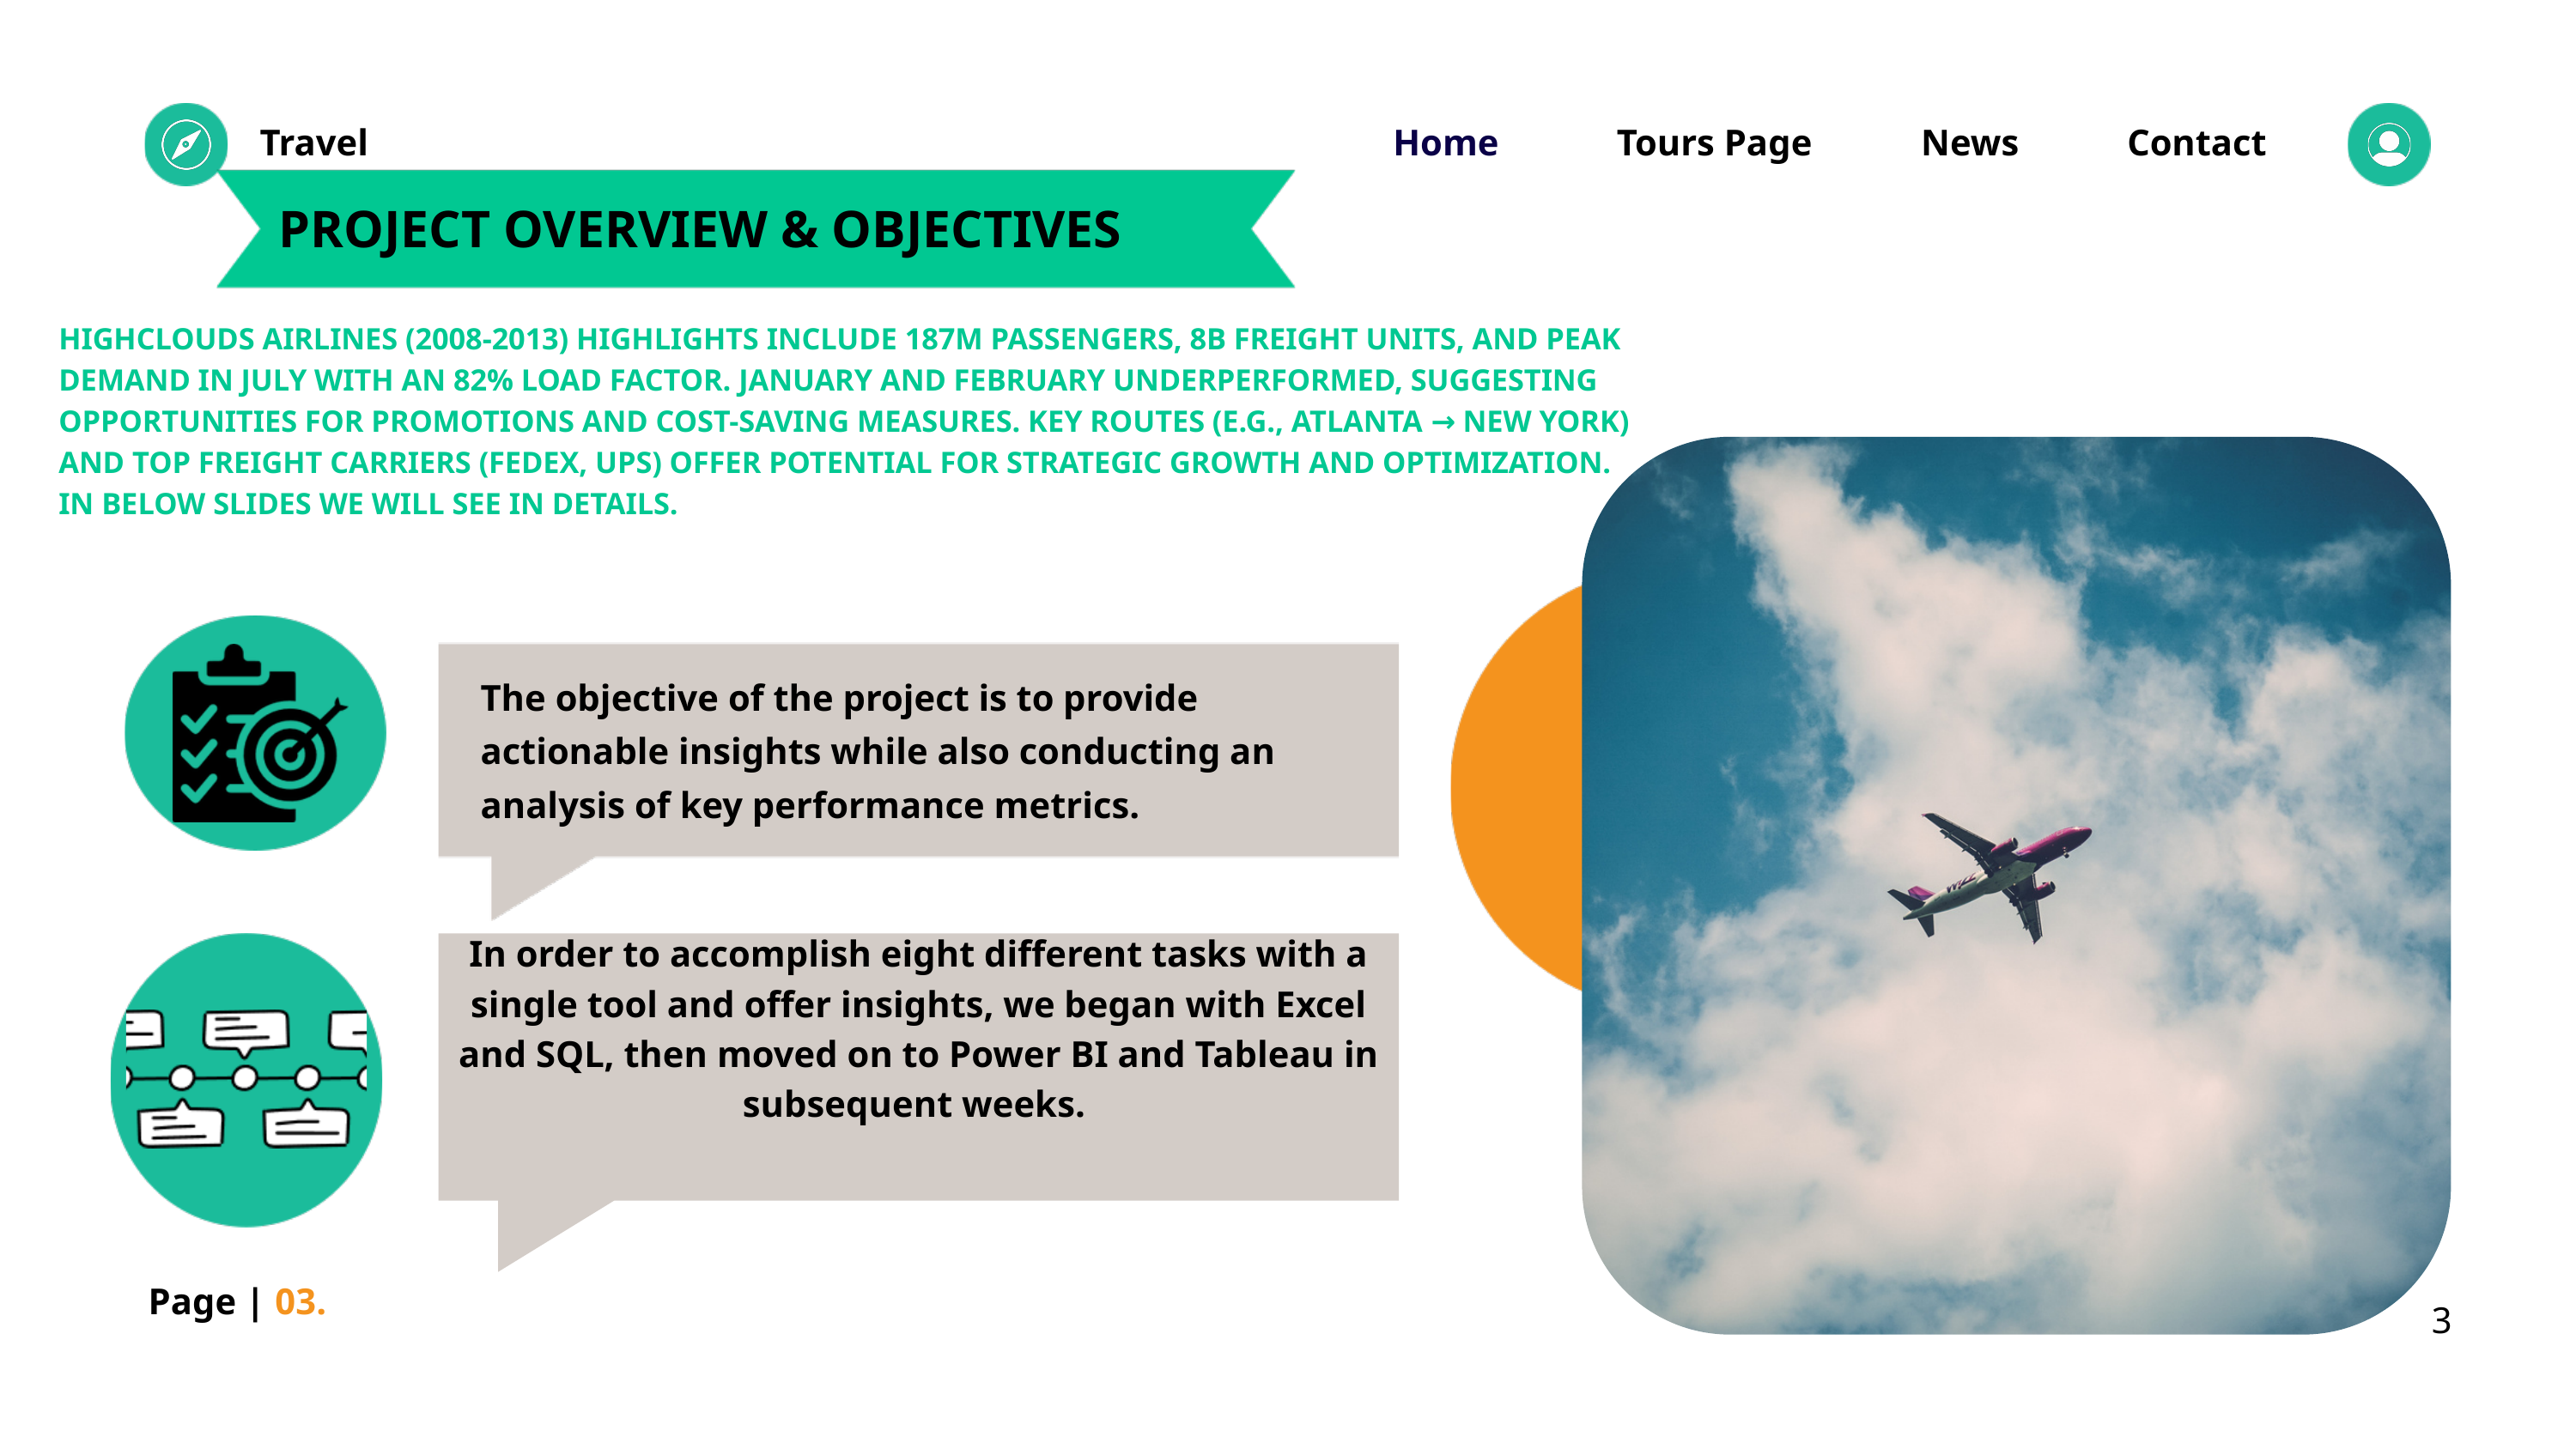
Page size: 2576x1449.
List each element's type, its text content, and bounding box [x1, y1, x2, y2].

text_box Home [1356, 112, 1536, 163]
text_box The objective of the project is to provide actionable insights while also conducting an analysis of key performance metrics. [480, 664, 1358, 879]
text_box Page | [148, 1271, 275, 1322]
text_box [125, 1009, 368, 1149]
text_box [110, 933, 383, 1228]
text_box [1582, 436, 2451, 1335]
text_box [216, 153, 1296, 319]
text_box Travel [259, 112, 386, 153]
text_box [1450, 567, 1577, 1010]
text_box [2348, 103, 2431, 186]
text_box 03. [275, 1271, 349, 1322]
text_box [438, 631, 1400, 921]
text_box In order to accomplish eight different tasks with a single tool and offer insights, we began with Excel and SQL, then moved on to Power BI and Tableau in subsequent weeks. [446, 924, 1392, 931]
text_box [144, 103, 228, 186]
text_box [172, 644, 349, 822]
text_box News [1893, 112, 2046, 163]
text_box PROJECT OVERVIEW & OBJECTIVES [278, 186, 1292, 329]
text_box Tours Page [1583, 112, 1846, 163]
text_box Contact [2094, 112, 2300, 163]
text_box [161, 119, 211, 170]
text_box [2367, 123, 2411, 167]
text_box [438, 932, 1400, 1272]
text_box [125, 615, 386, 851]
text_box HIGHCLOUDS AIRLINES (2008-2013) HIGHLIGHTS INCLUDE 187M PASSENGERS, 8B FREIGHT UNITS, AND PEAK DEMAND IN JULY WITH AN 82% LOAD FACTOR. JANUARY AND FEBRUARY UNDERPERFORMED, SUGGESTING OPPORTUNITIES FOR PROMOTIONS AND COST-SAVING MEASURES. KEY ROUTES (E.G., ATLANTA → NEW YORK) AND TOP FREIGHT CARRIERS (FEDEX, UPS) OFFER POTENTIAL FOR STRATEGIC GROWTH AND OPTIMIZATION. IN BELOW SLIDES WE WILL SEE IN DETAILS. [58, 313, 1641, 538]
